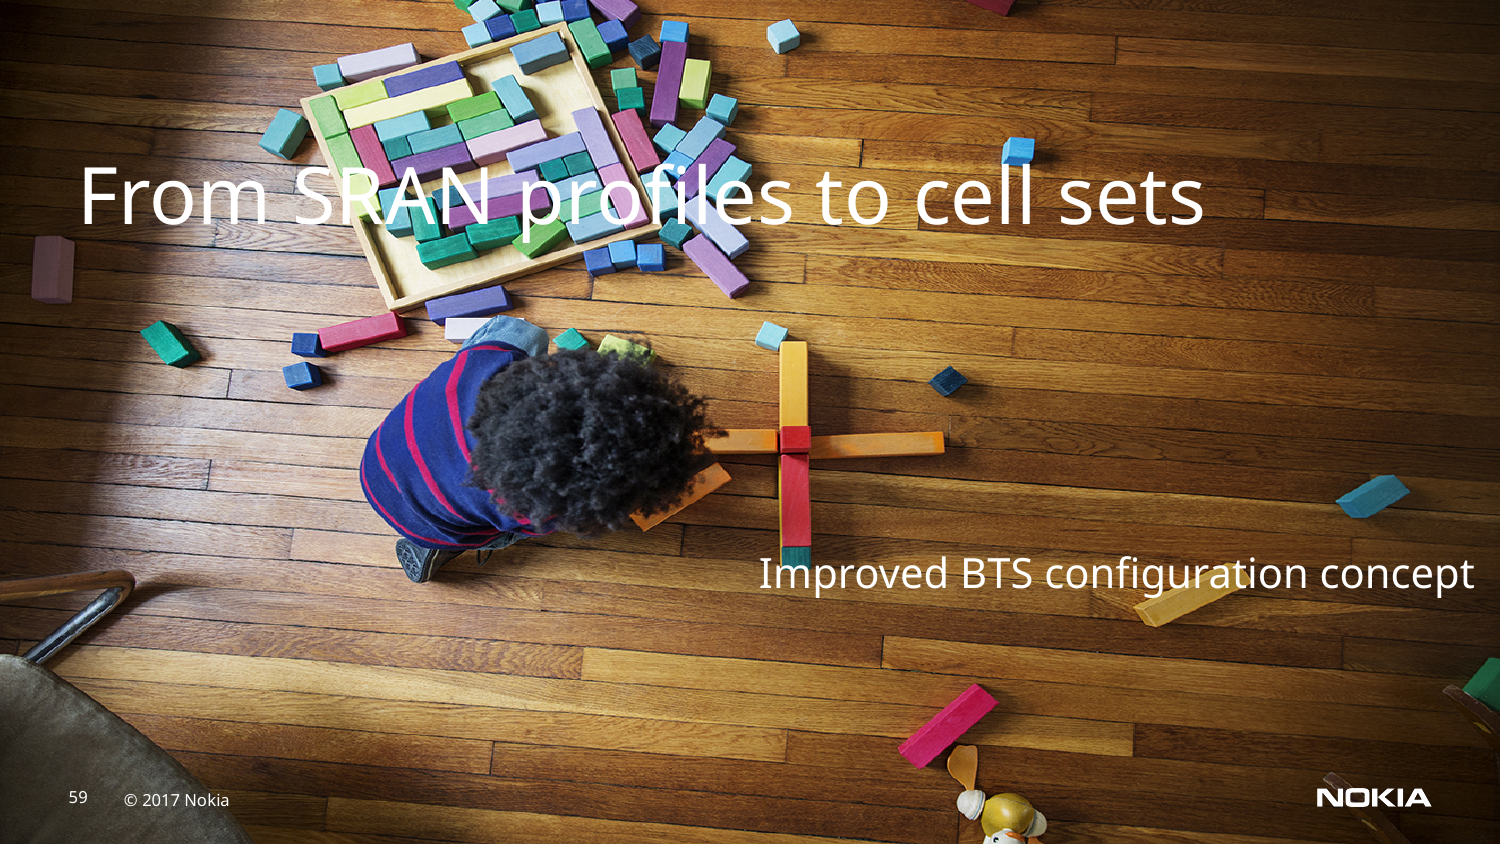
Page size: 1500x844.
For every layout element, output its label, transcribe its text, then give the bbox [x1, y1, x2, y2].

list From SRAN profiles to cell sets [77, 145, 1441, 250]
text_box Improved BTS configuration concept [758, 546, 1496, 629]
picture [0, 0, 1500, 844]
